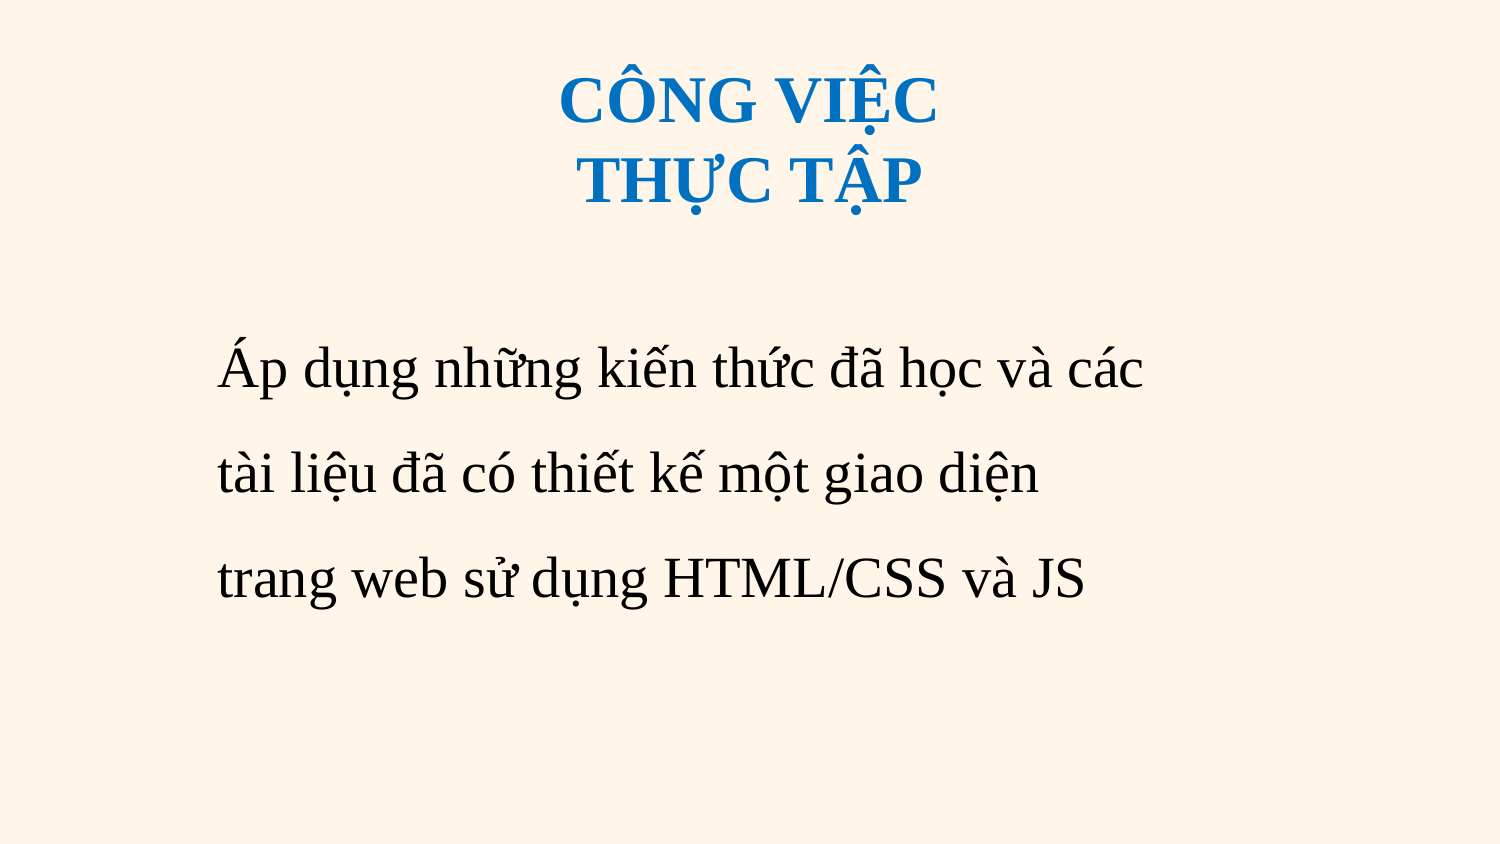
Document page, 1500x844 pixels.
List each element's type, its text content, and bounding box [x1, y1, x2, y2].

text_box CÔNG VIỆC THỰC TẬP [540, 48, 960, 224]
text_box Áp dụng những kiến thức đã học và các tài liệu đã có thiết kế một giao diện trang web sử dụng HTML/CSS và JS [202, 286, 1165, 686]
